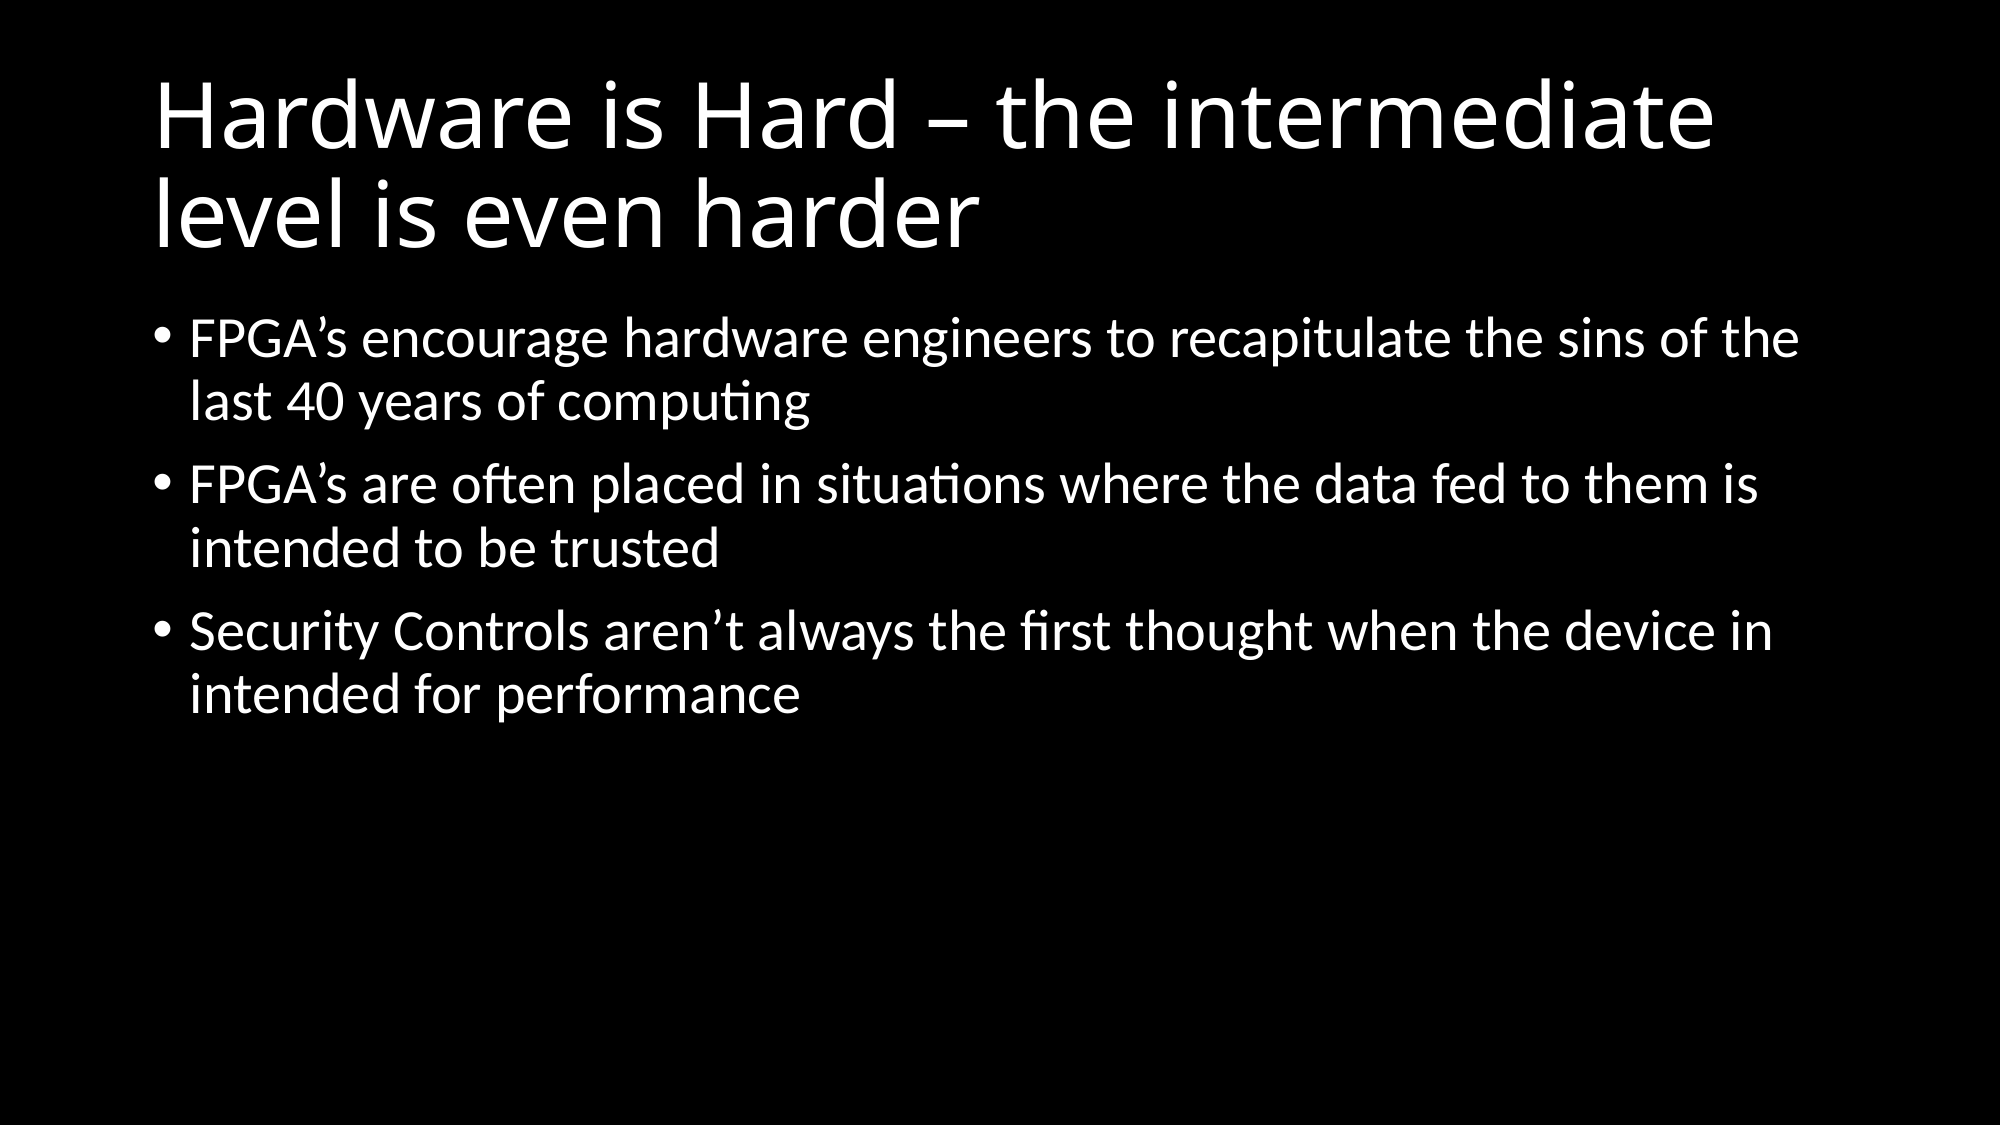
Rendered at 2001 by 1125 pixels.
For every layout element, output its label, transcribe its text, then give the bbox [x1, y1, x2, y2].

title Hardware is Hard – the intermediate level is even harder [137, 59, 1863, 278]
list FPGA’s encourage hardware engineers to recapitulate the sins of the last 40 years of computing FPGA’s are often placed in situations where the data fed to them is intended to be trusted Security Controls aren’t always the first thought when the device in intended for performance [137, 299, 1863, 1014]
